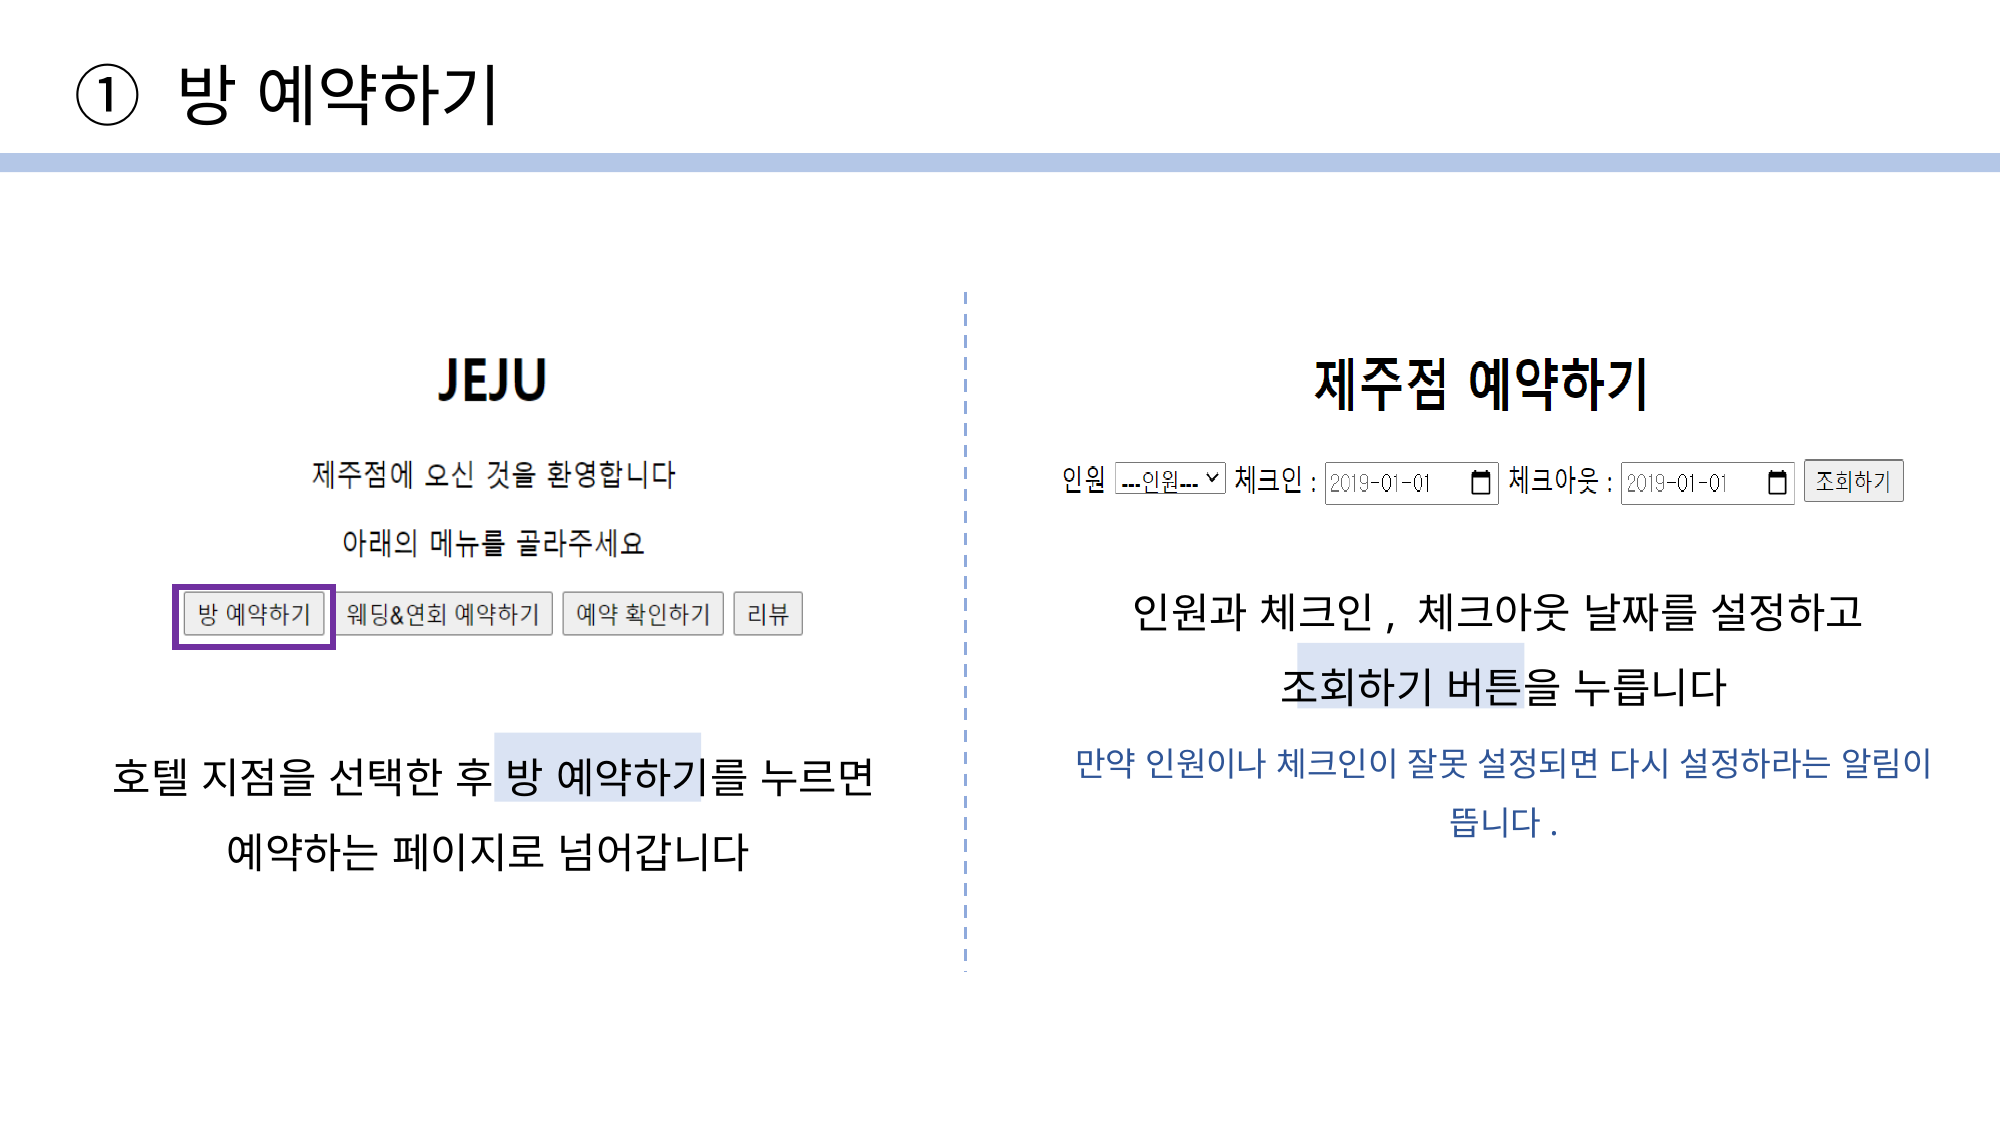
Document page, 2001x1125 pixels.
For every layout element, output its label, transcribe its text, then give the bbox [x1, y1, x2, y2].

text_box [0, 46, 2000, 173]
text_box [86, 719, 902, 879]
text_box 인원과 체크인, 체크아웃 날짜를 설정하고 조회하기 버튼을 누릅니다 [1105, 554, 1903, 715]
picture [999, 315, 1959, 534]
text_box 만약 인원이나 체크인이 잘못 설정되면 다시 설정하라는 알림이 뜹니다. [1029, 715, 1979, 850]
picture [62, 278, 966, 688]
